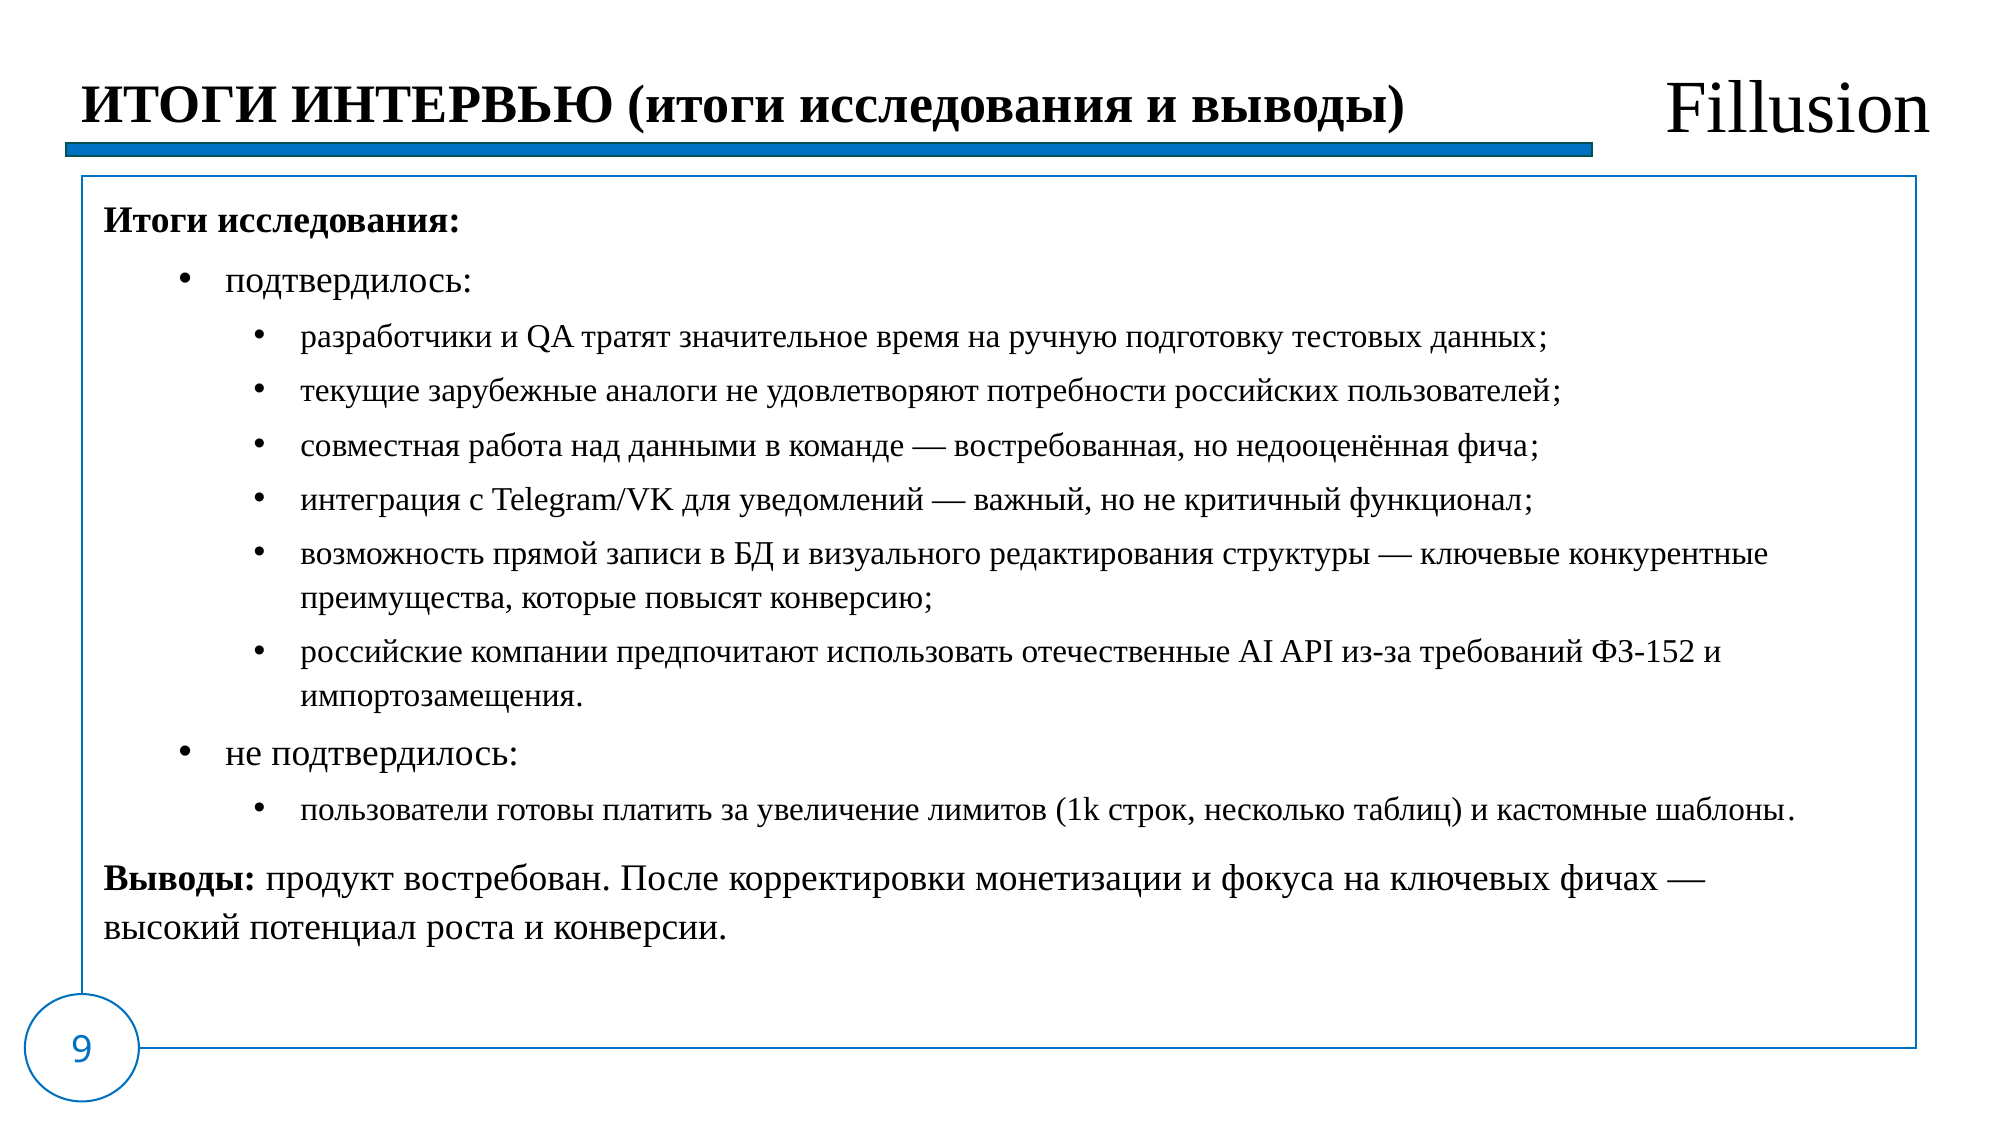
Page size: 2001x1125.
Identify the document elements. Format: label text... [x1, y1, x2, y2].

text_box ИТОГИ ИНТЕРВЬЮ (итоги исследования и выводы) [66, 0, 1467, 142]
text_box [81, 175, 1917, 1049]
text_box Fillusion​ [1649, 49, 2000, 155]
text_box 9 [23, 993, 140, 1103]
text_box [65, 142, 1593, 157]
